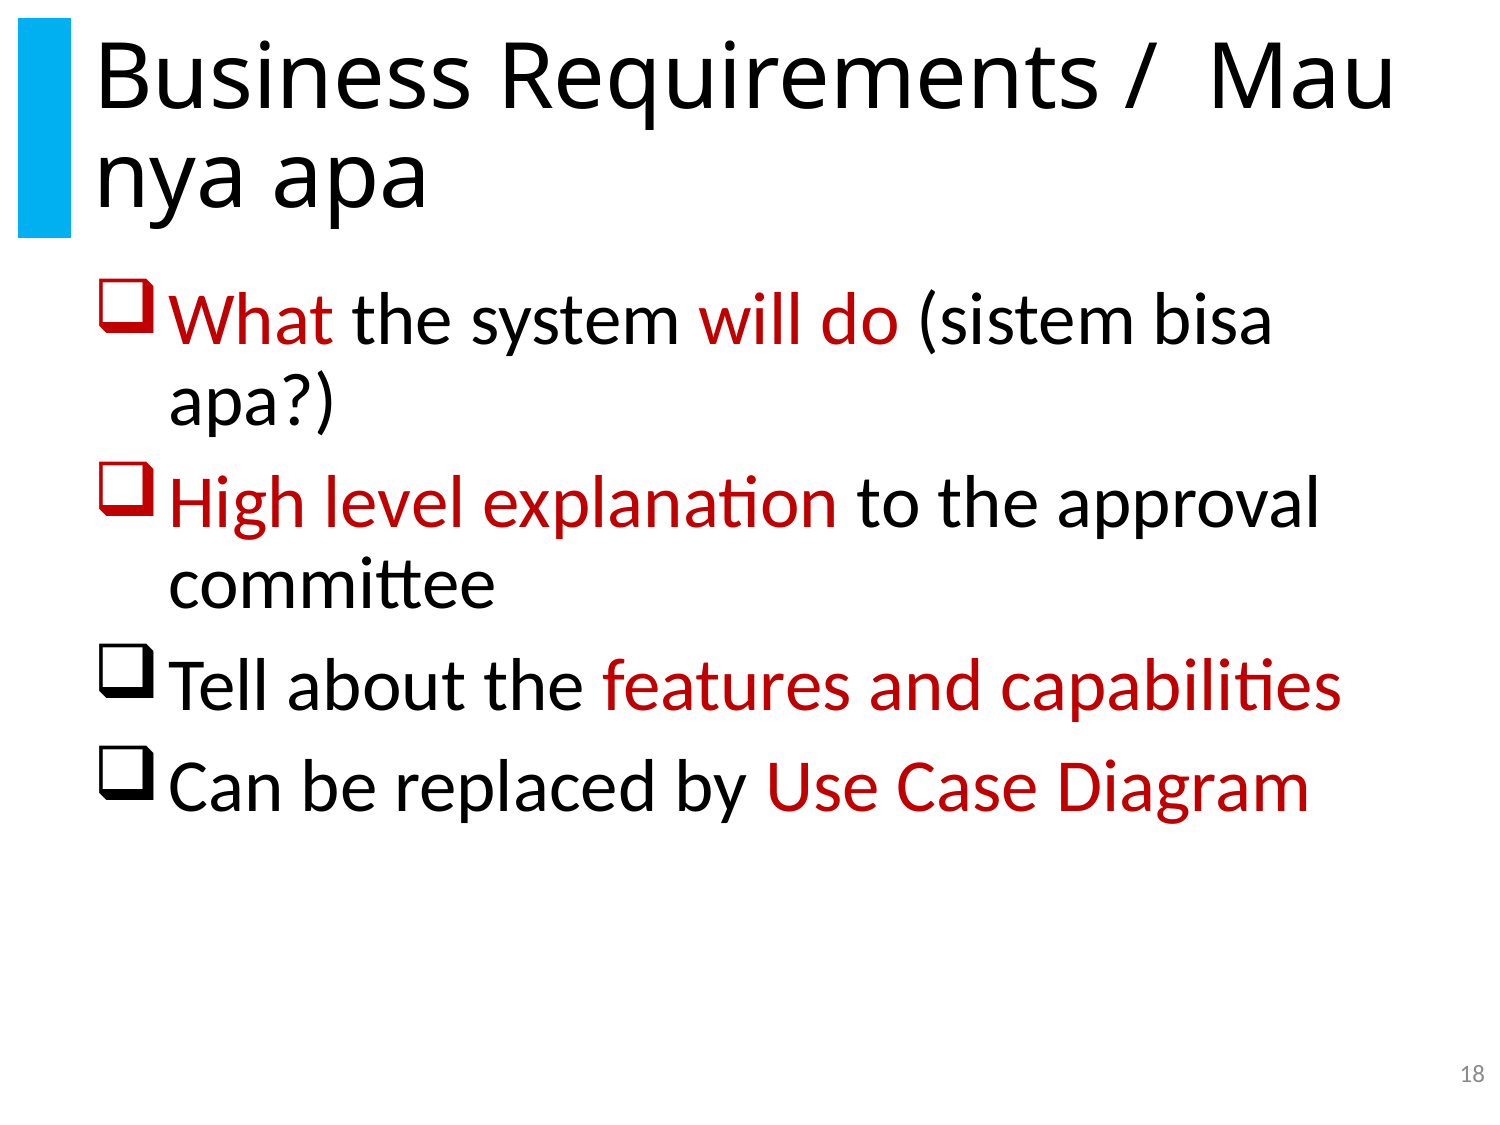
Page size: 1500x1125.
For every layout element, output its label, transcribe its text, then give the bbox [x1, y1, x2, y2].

slide_number 18 [1162, 1042, 1500, 1103]
title Business Requirements / Mau nya apa [78, 19, 1443, 237]
list What the system will do (sistem bisa apa?) High level explanation to the approval committee Tell about the features and capabilities Can be replaced by Use Case Diagram [78, 272, 1443, 1070]
